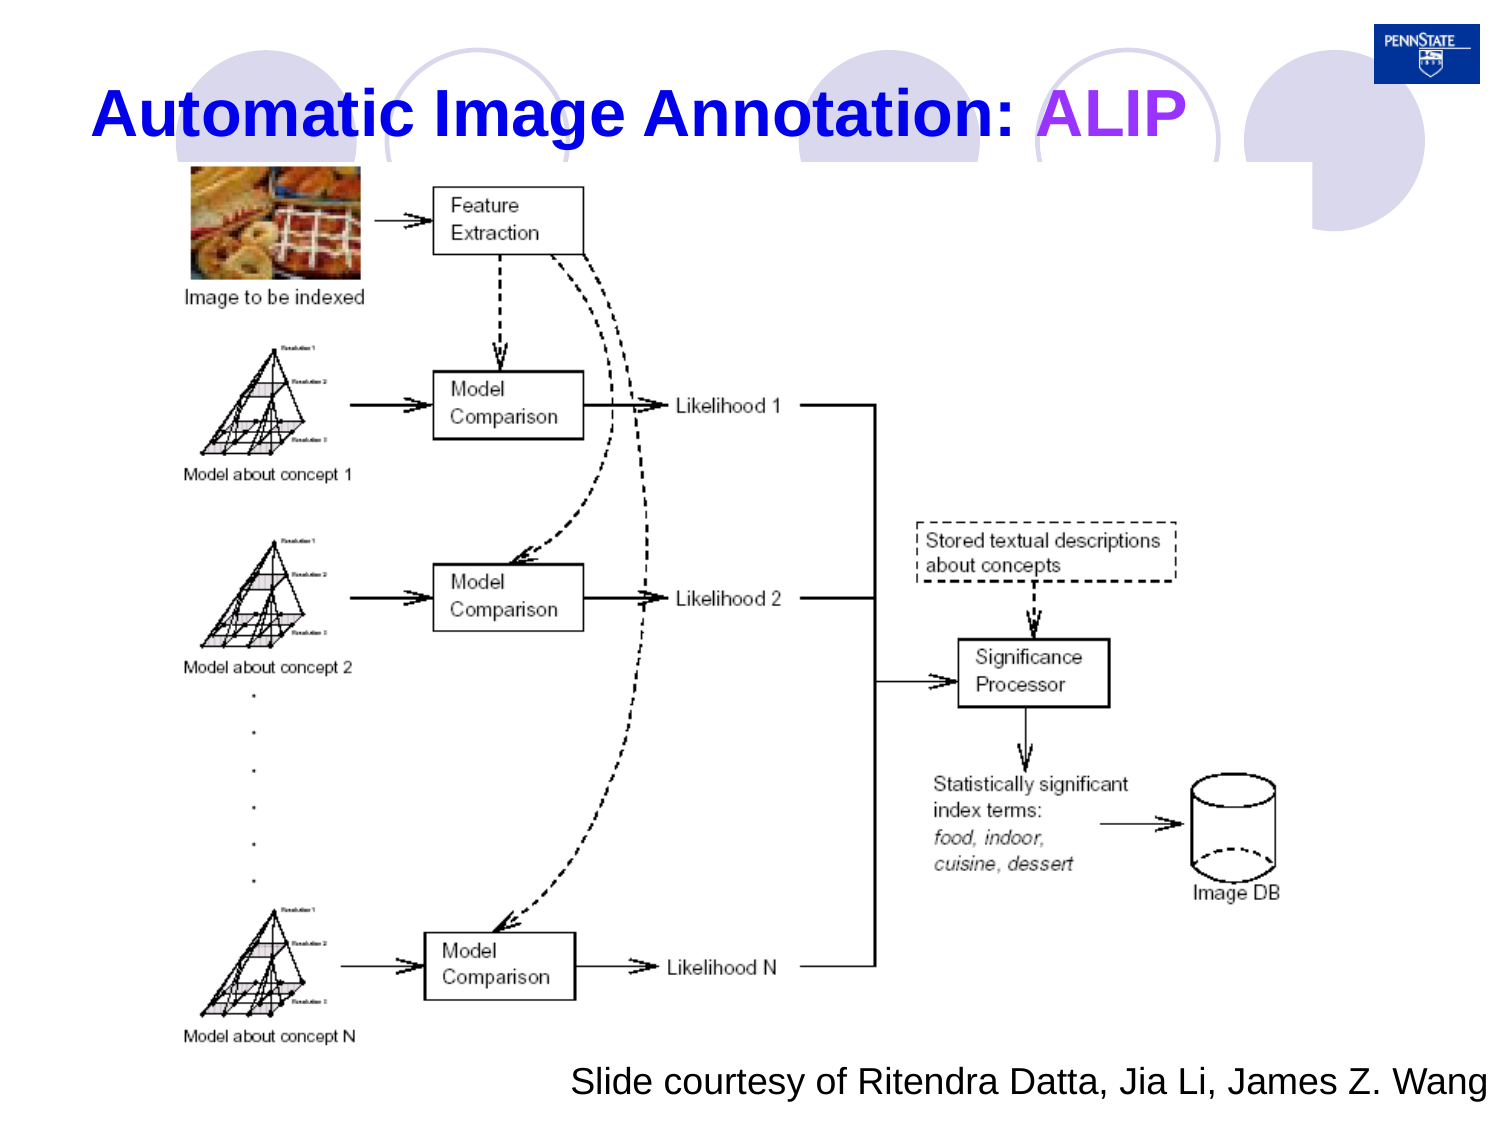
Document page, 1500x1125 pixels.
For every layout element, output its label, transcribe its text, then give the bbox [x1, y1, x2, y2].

picture [1374, 24, 1480, 84]
picture [149, 162, 1313, 1056]
title Automatic Image Annotation: ALIP [74, 44, 1426, 176]
text_box Slide courtesy of Ritendra Datta, Jia Li, James Z. Wang [555, 1049, 1500, 1110]
